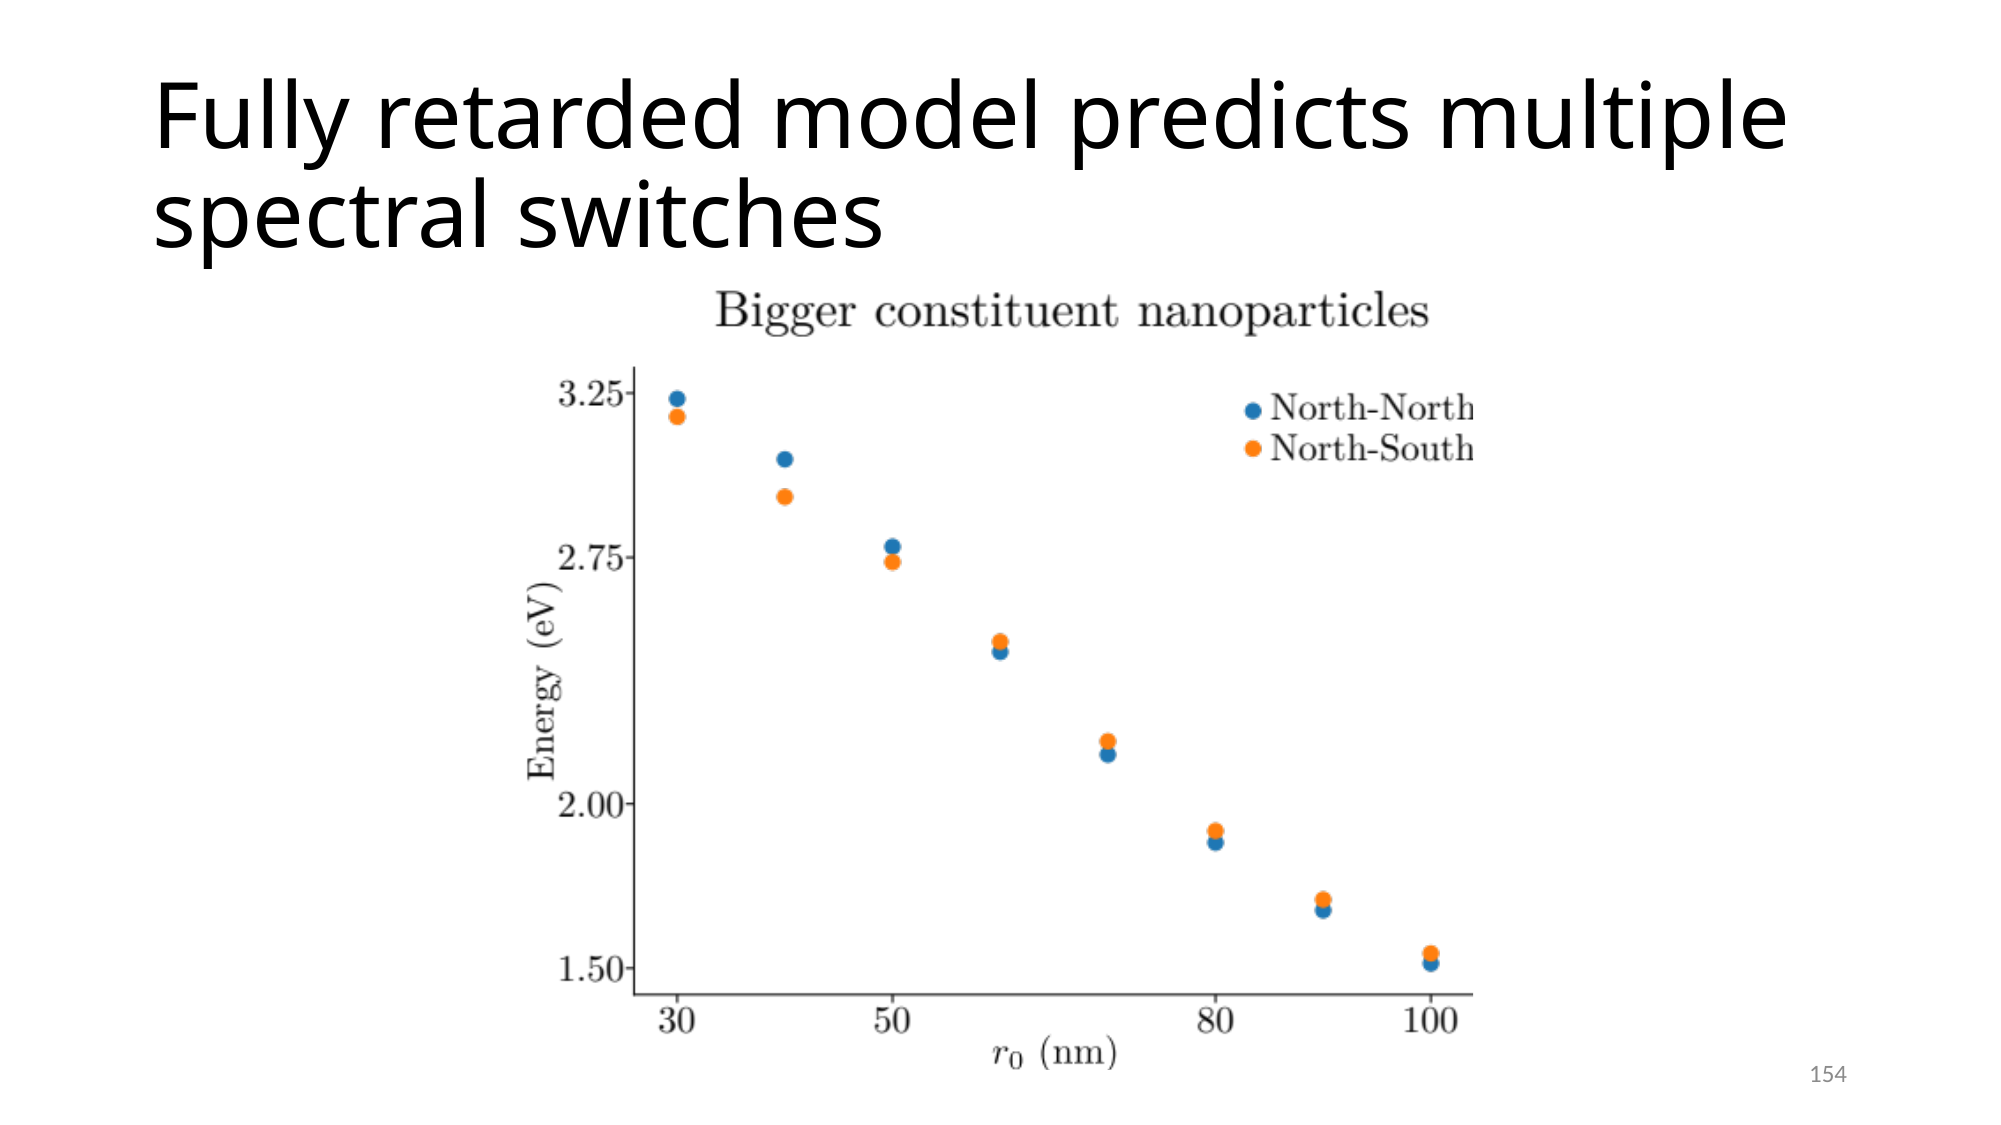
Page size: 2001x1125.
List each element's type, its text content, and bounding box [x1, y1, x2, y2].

picture [526, 277, 1474, 1070]
title Fully retarded model predicts multiple spectral switches [137, 59, 1863, 278]
slide_number 153 [1412, 1042, 1863, 1103]
